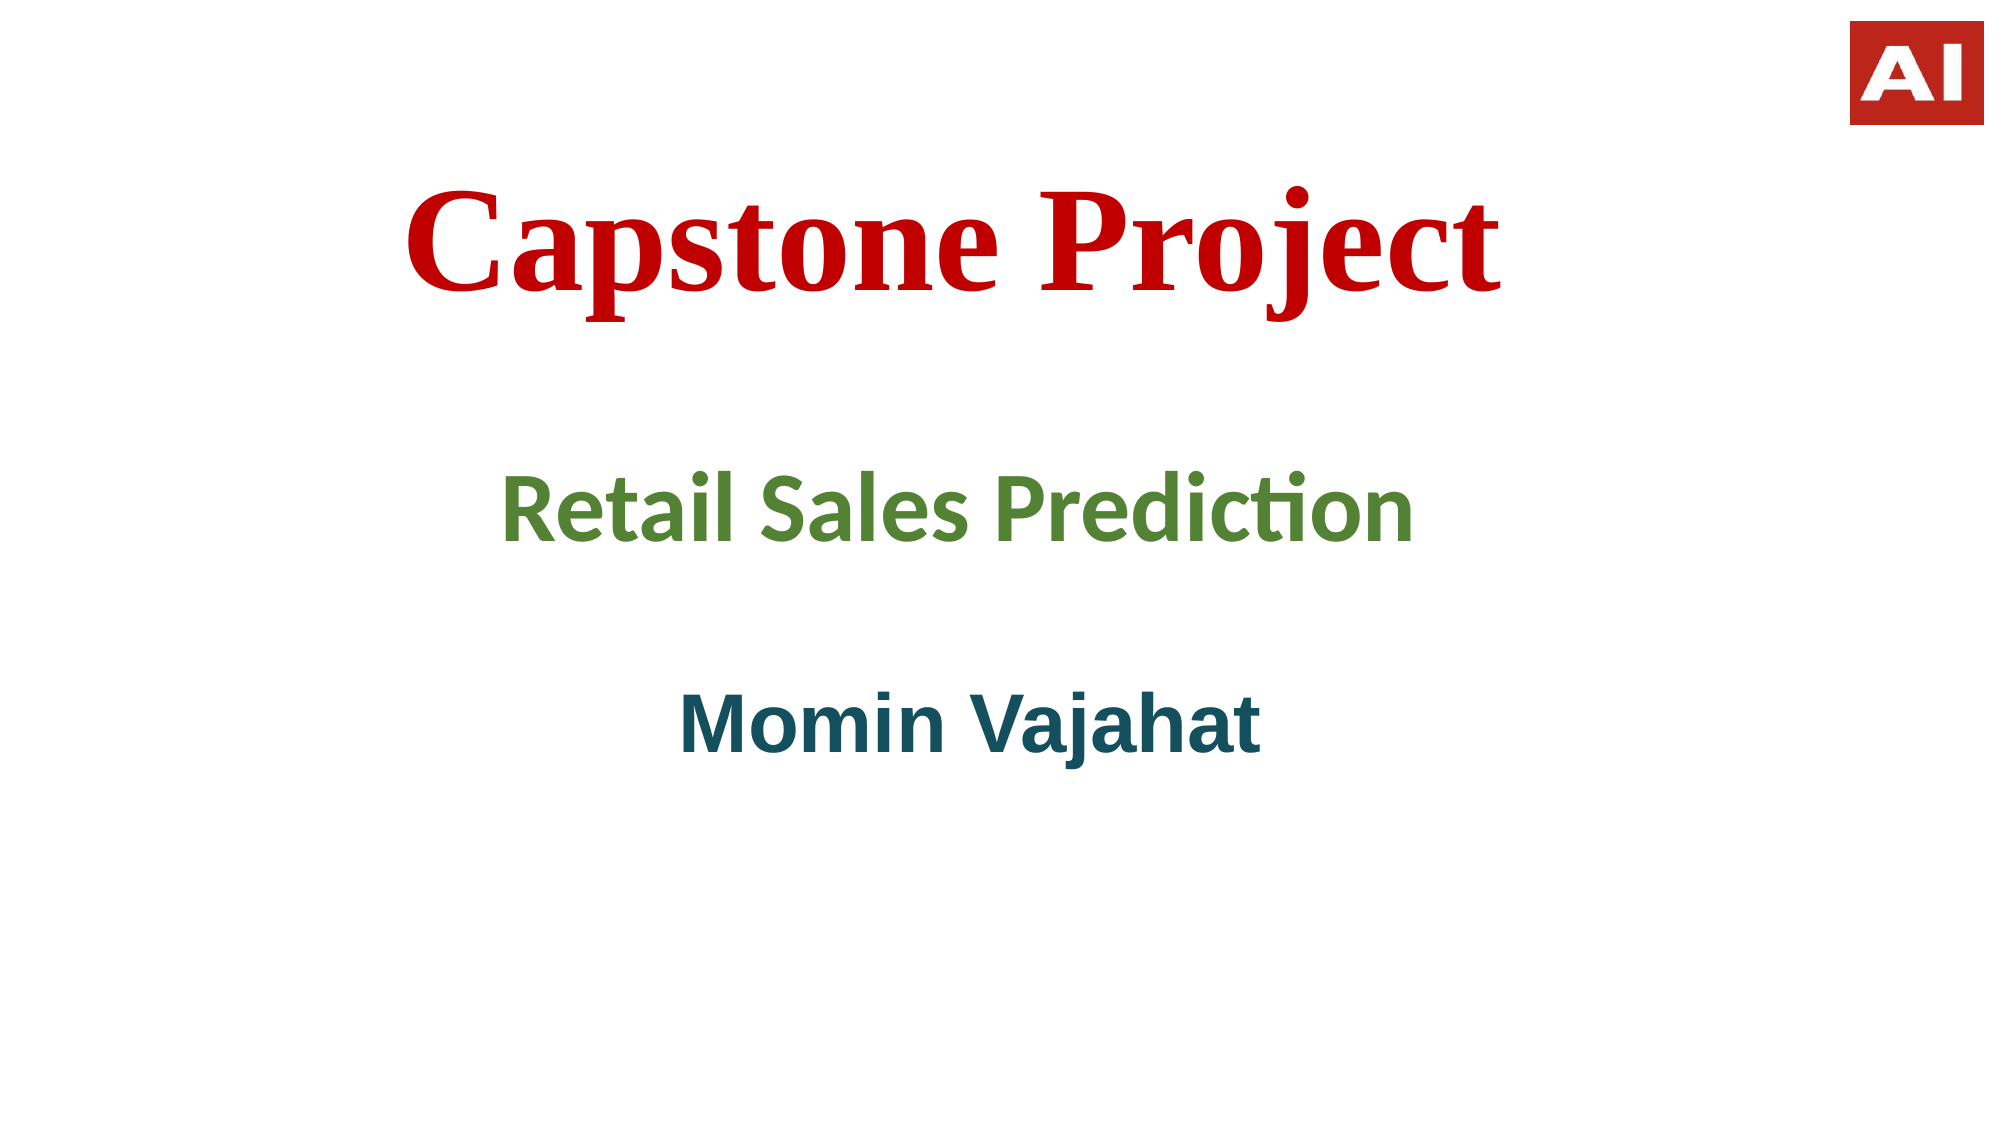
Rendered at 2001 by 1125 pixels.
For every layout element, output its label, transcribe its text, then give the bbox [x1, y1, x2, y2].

subtitle Retail Sales Prediction [220, 447, 1721, 720]
title Capstone Project [220, 148, 1721, 331]
picture [1850, 21, 1984, 125]
text_box Momin Vajahat [664, 661, 1277, 777]
